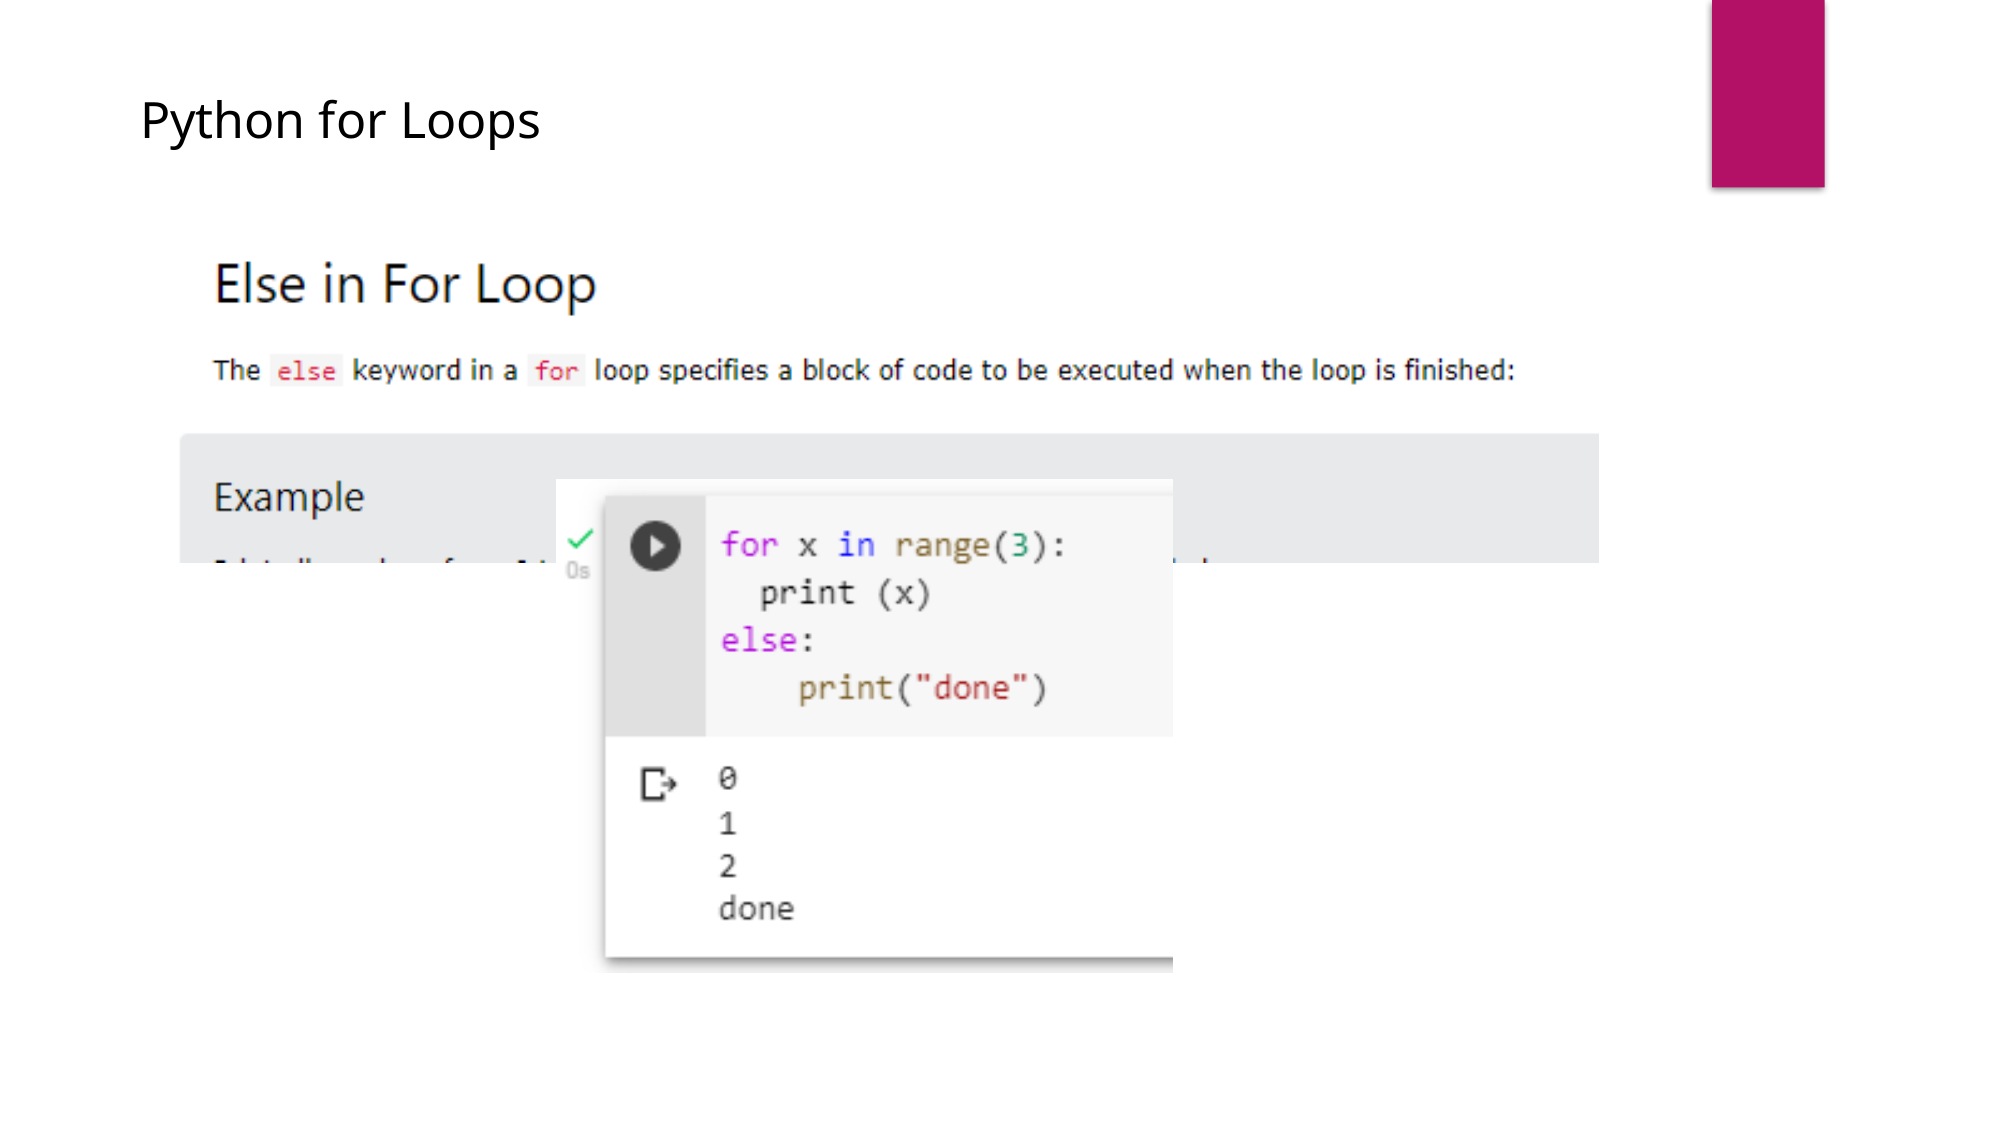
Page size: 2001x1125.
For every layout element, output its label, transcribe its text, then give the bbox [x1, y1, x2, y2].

text_box Python for Loops [125, 81, 968, 156]
picture [174, 214, 1600, 974]
